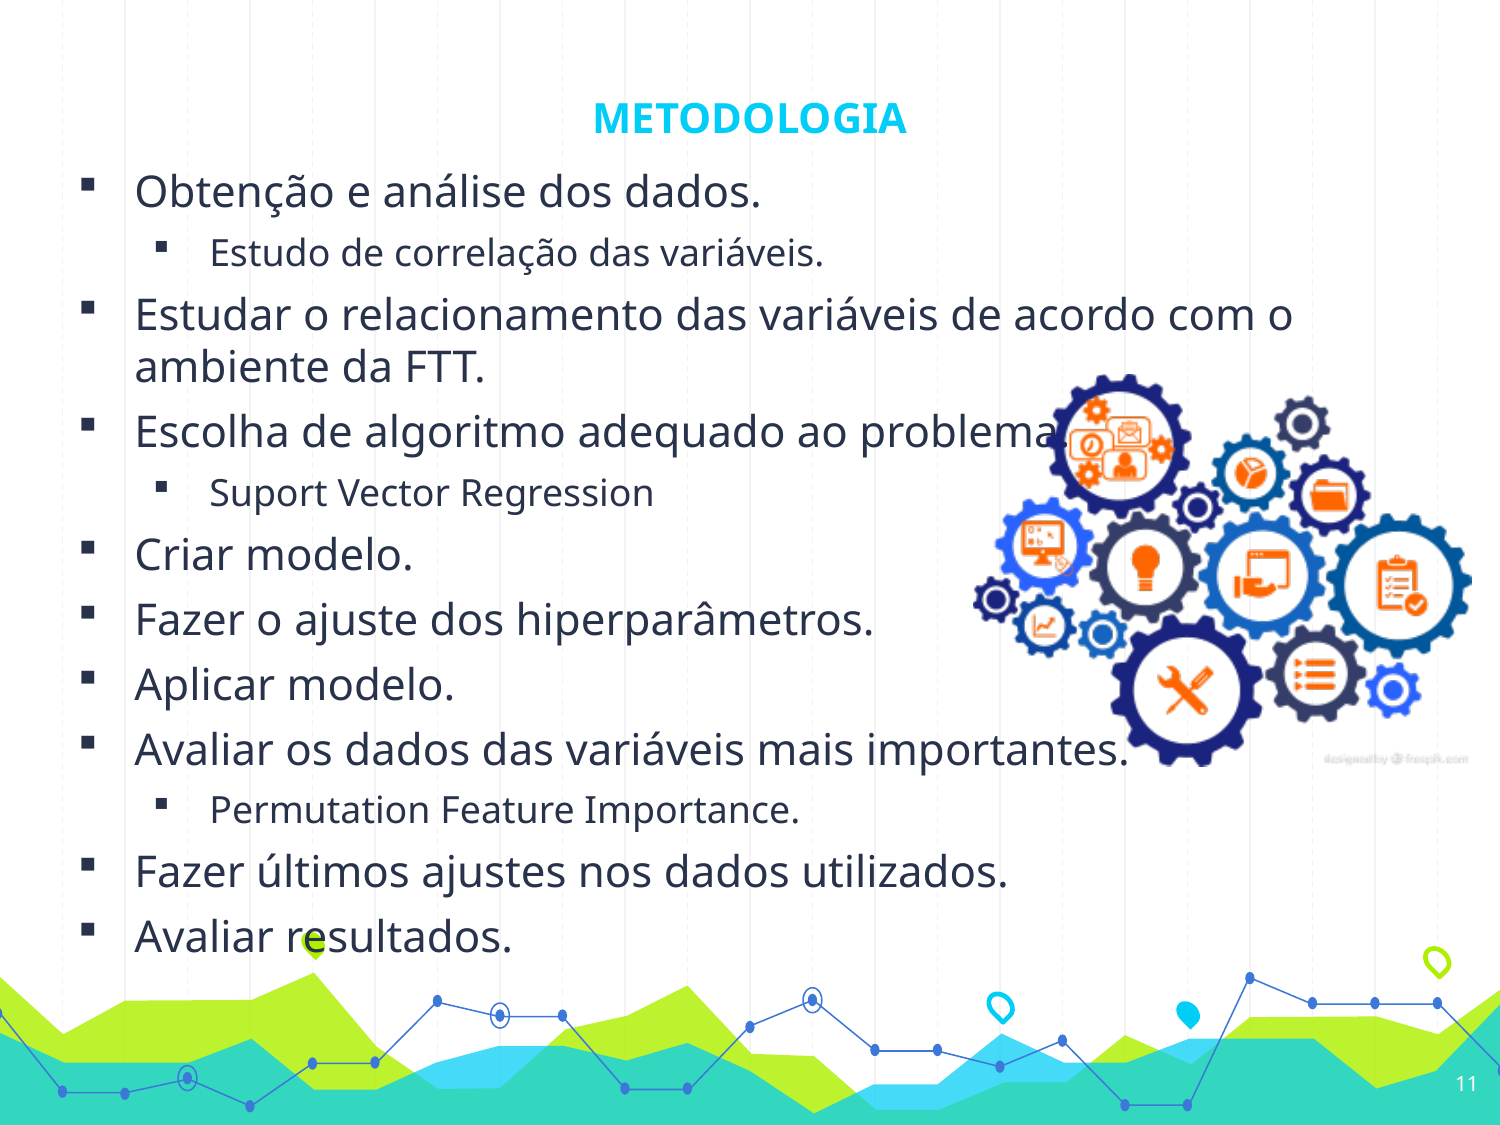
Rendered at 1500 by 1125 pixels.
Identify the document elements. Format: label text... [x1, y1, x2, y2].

slide_number 11 [1403, 1055, 1494, 1125]
text_box METODOLOGIA [176, 0, 1324, 156]
picture [973, 373, 1473, 768]
text_box Obtenção e análise dos dados. Estudo de correlação das variáveis. Estudar o relacionamento das variáveis de acordo com o ambiente da FTT. Escolha de algoritmo adequado ao problema. Suport Vector Regression Criar modelo. Fazer o ajuste dos hiperparâmetros. Aplicar modelo. Avaliar os dados das variáveis mais importantes. Permutation Feature Importance. Fazer últimos ajustes nos dados utilizados. Avaliar resultados. [63, 156, 1437, 969]
